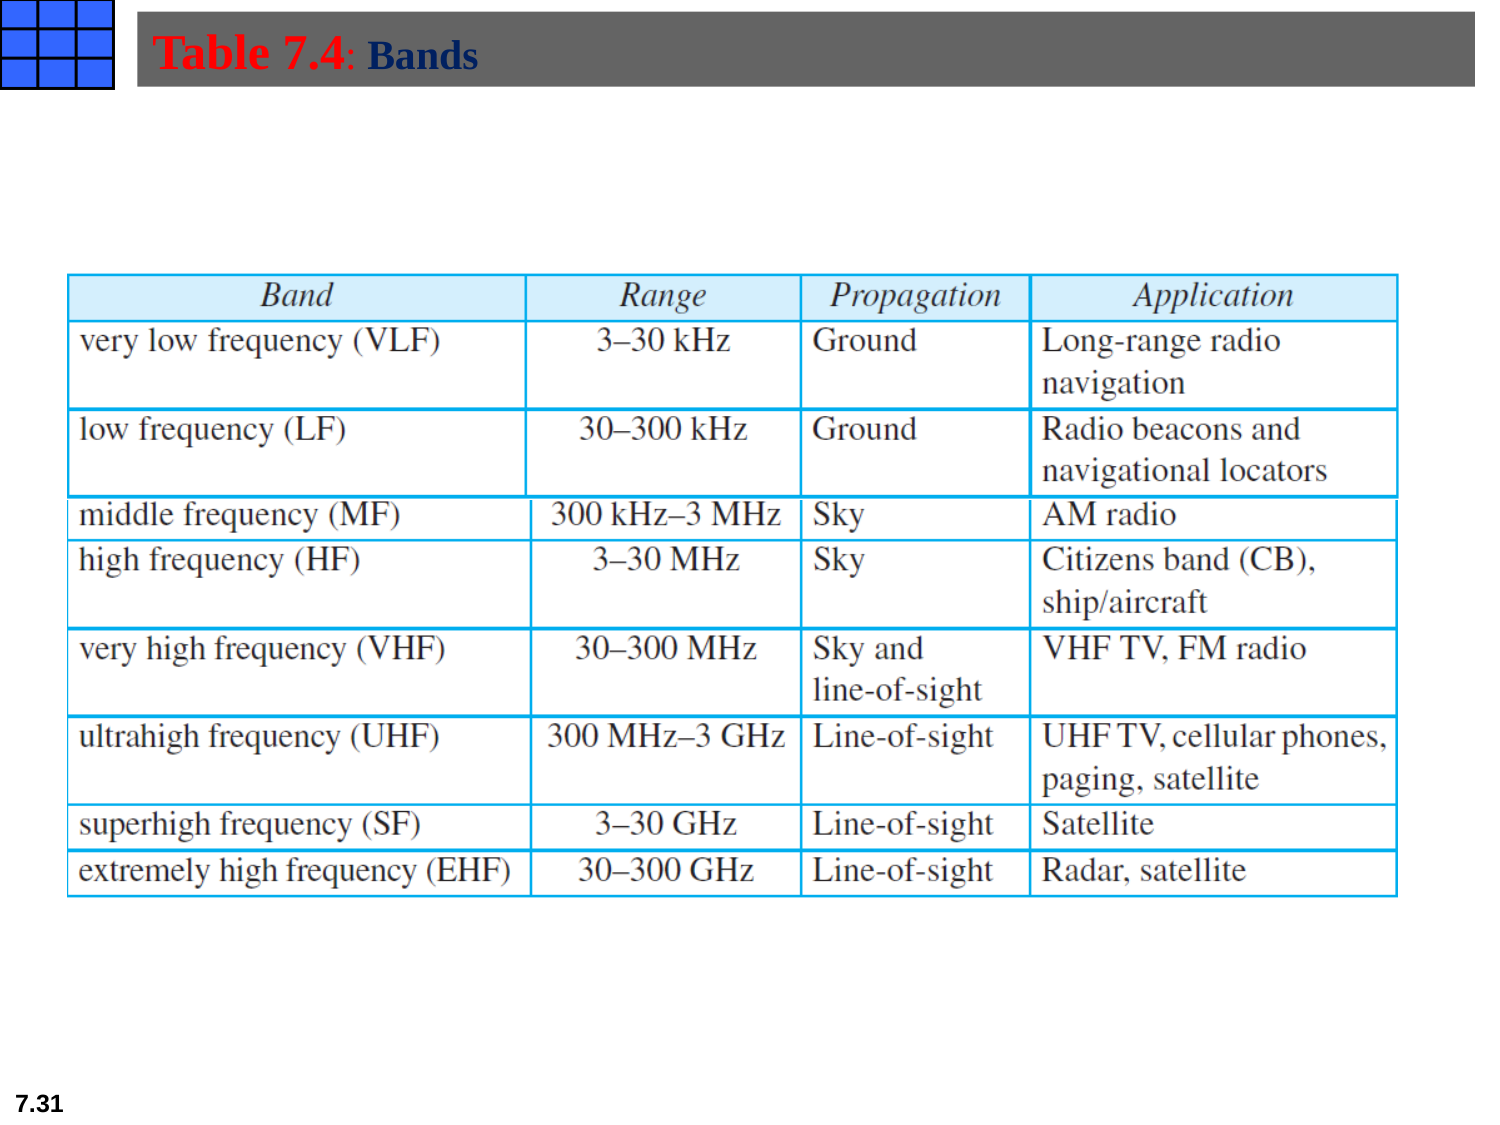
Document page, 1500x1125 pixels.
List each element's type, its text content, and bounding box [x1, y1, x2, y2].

text_box 7.31 [0, 1049, 313, 1125]
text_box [67, 264, 1401, 901]
text_box Table 7.4: Bands [137, 11, 1475, 87]
picture [0, 0, 117, 92]
